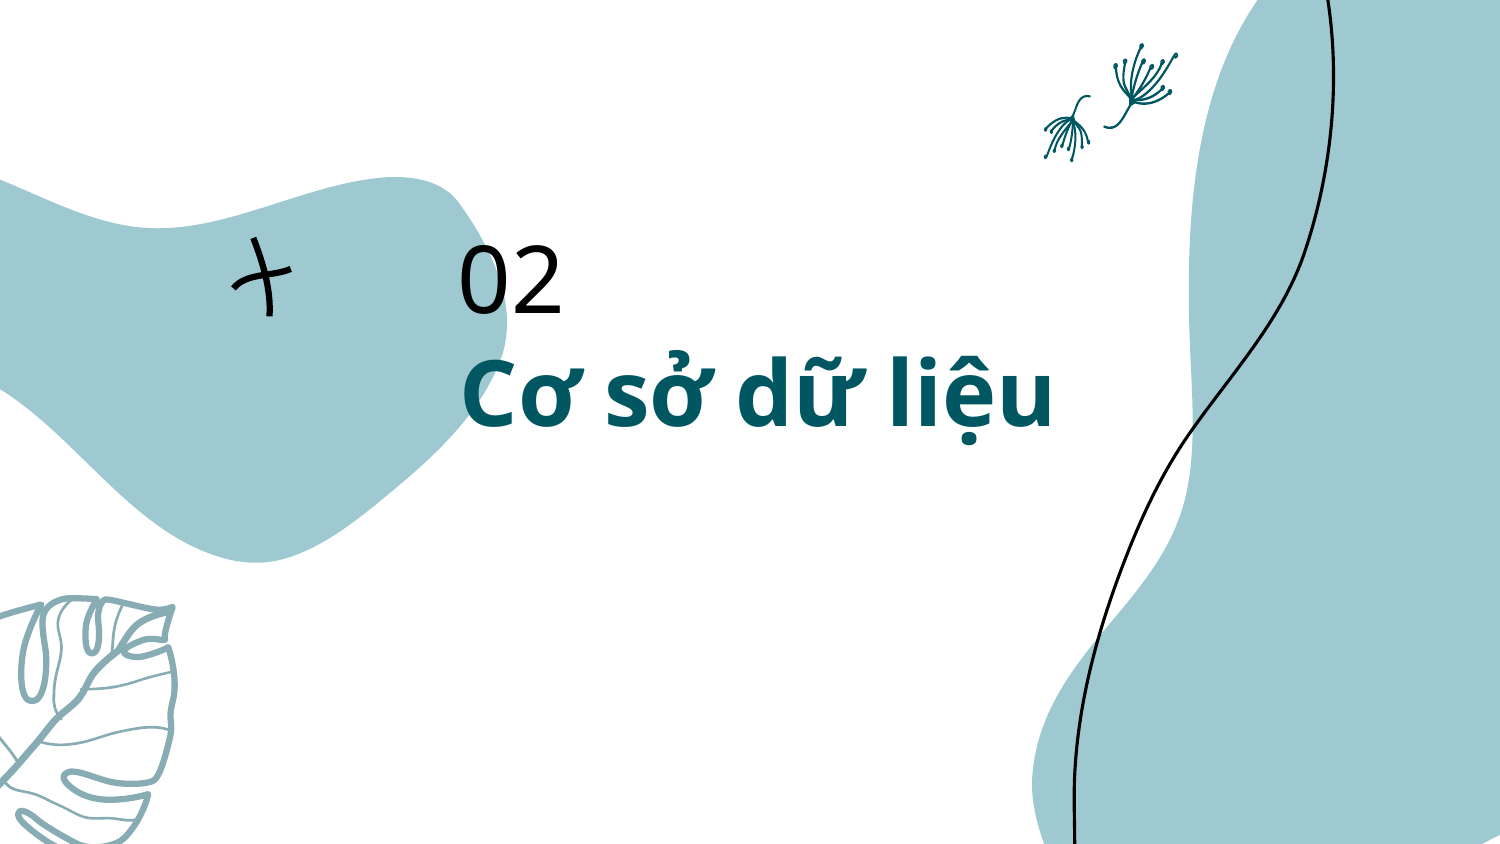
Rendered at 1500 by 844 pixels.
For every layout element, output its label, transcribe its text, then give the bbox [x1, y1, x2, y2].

title 02 [442, 218, 750, 348]
title Cơ sở dữ liệu [444, 320, 1331, 450]
